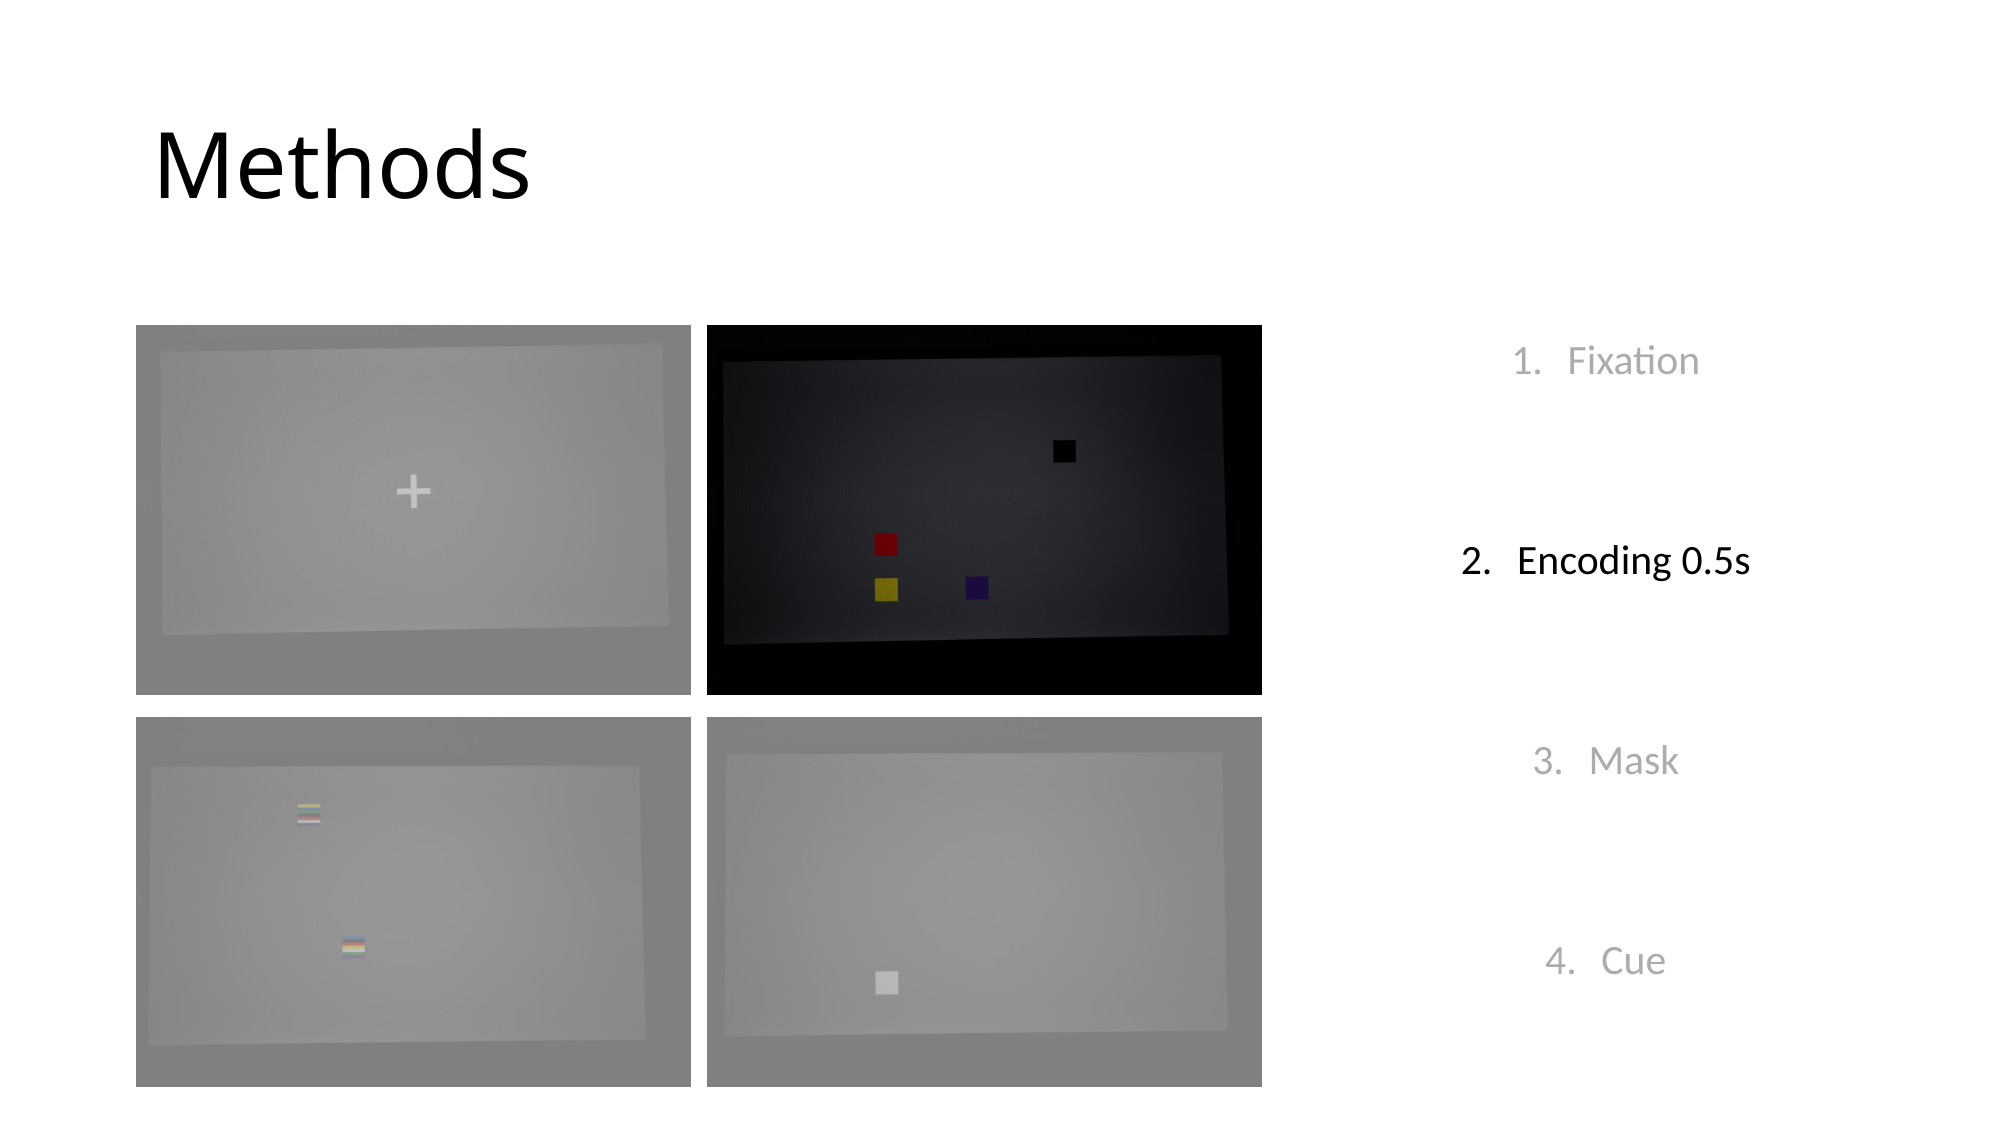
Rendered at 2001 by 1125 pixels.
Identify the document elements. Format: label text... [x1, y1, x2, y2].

picture [707, 325, 1262, 695]
text_box Fixation Encoding 0.5s Mask Cue [1276, 325, 1936, 1086]
title Methods [137, 59, 1863, 278]
picture [136, 717, 691, 1088]
picture [707, 717, 1262, 1088]
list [136, 325, 691, 695]
